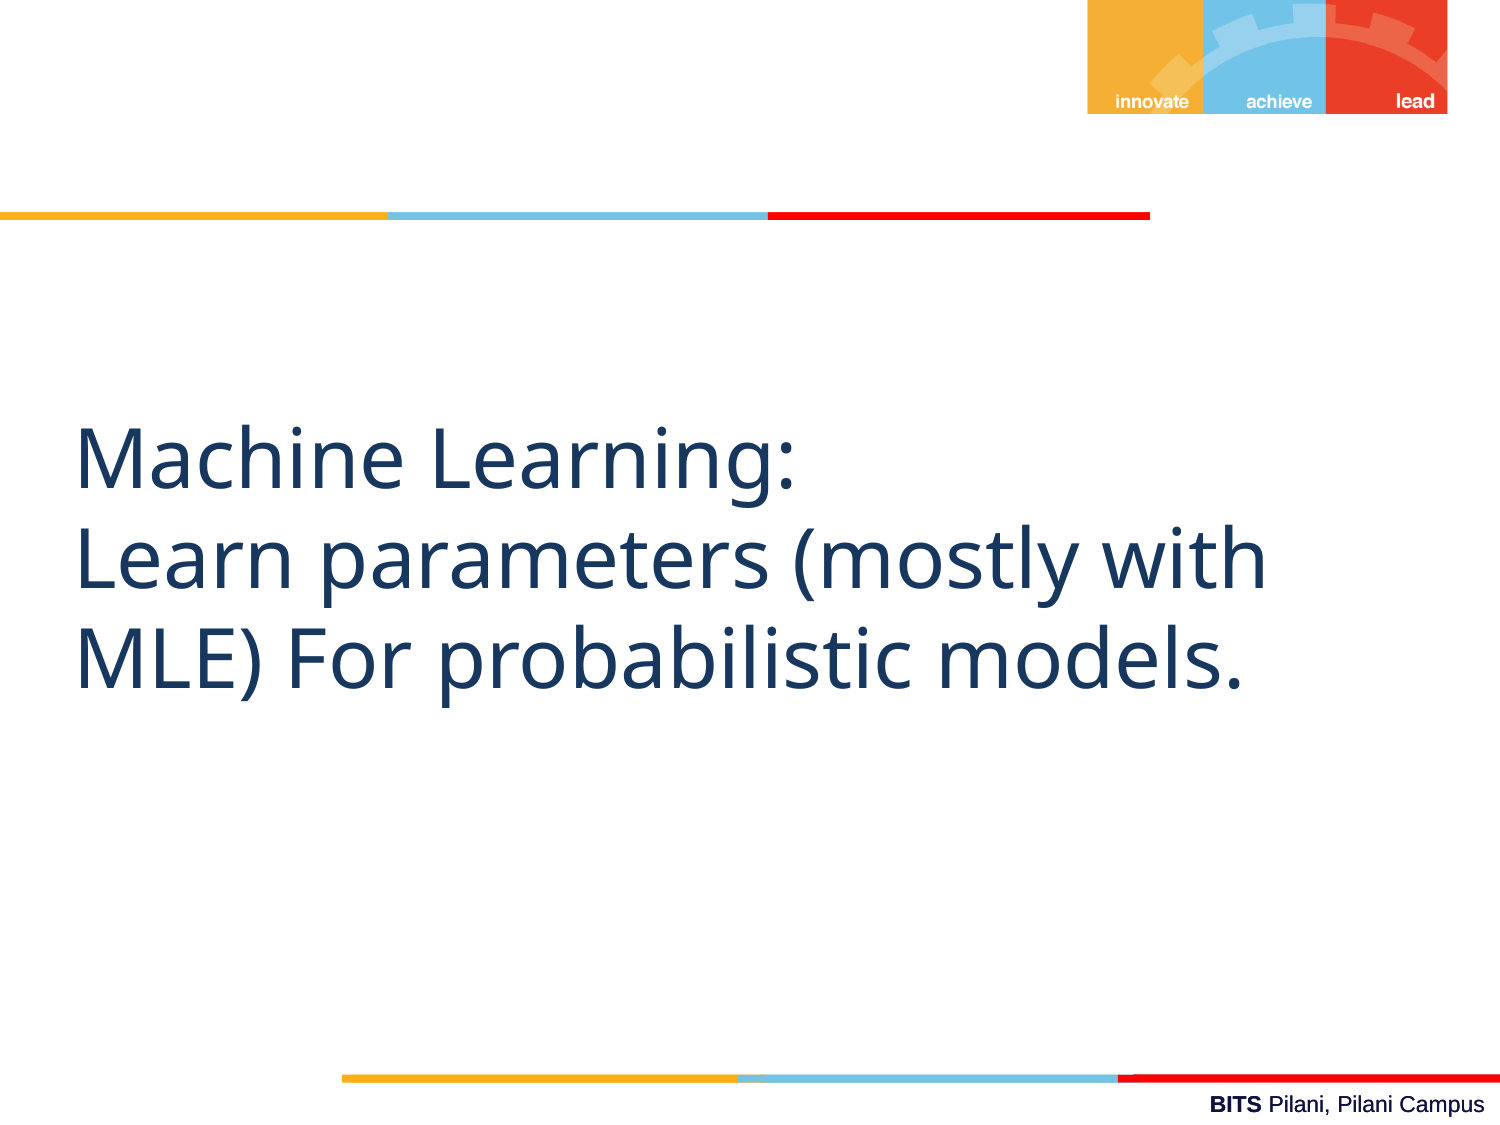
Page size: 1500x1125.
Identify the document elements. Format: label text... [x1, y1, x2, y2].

text_box Machine Learning: Learn parameters (mostly with MLE) For probabilistic models. [58, 397, 1471, 713]
picture [1087, 0, 1448, 114]
